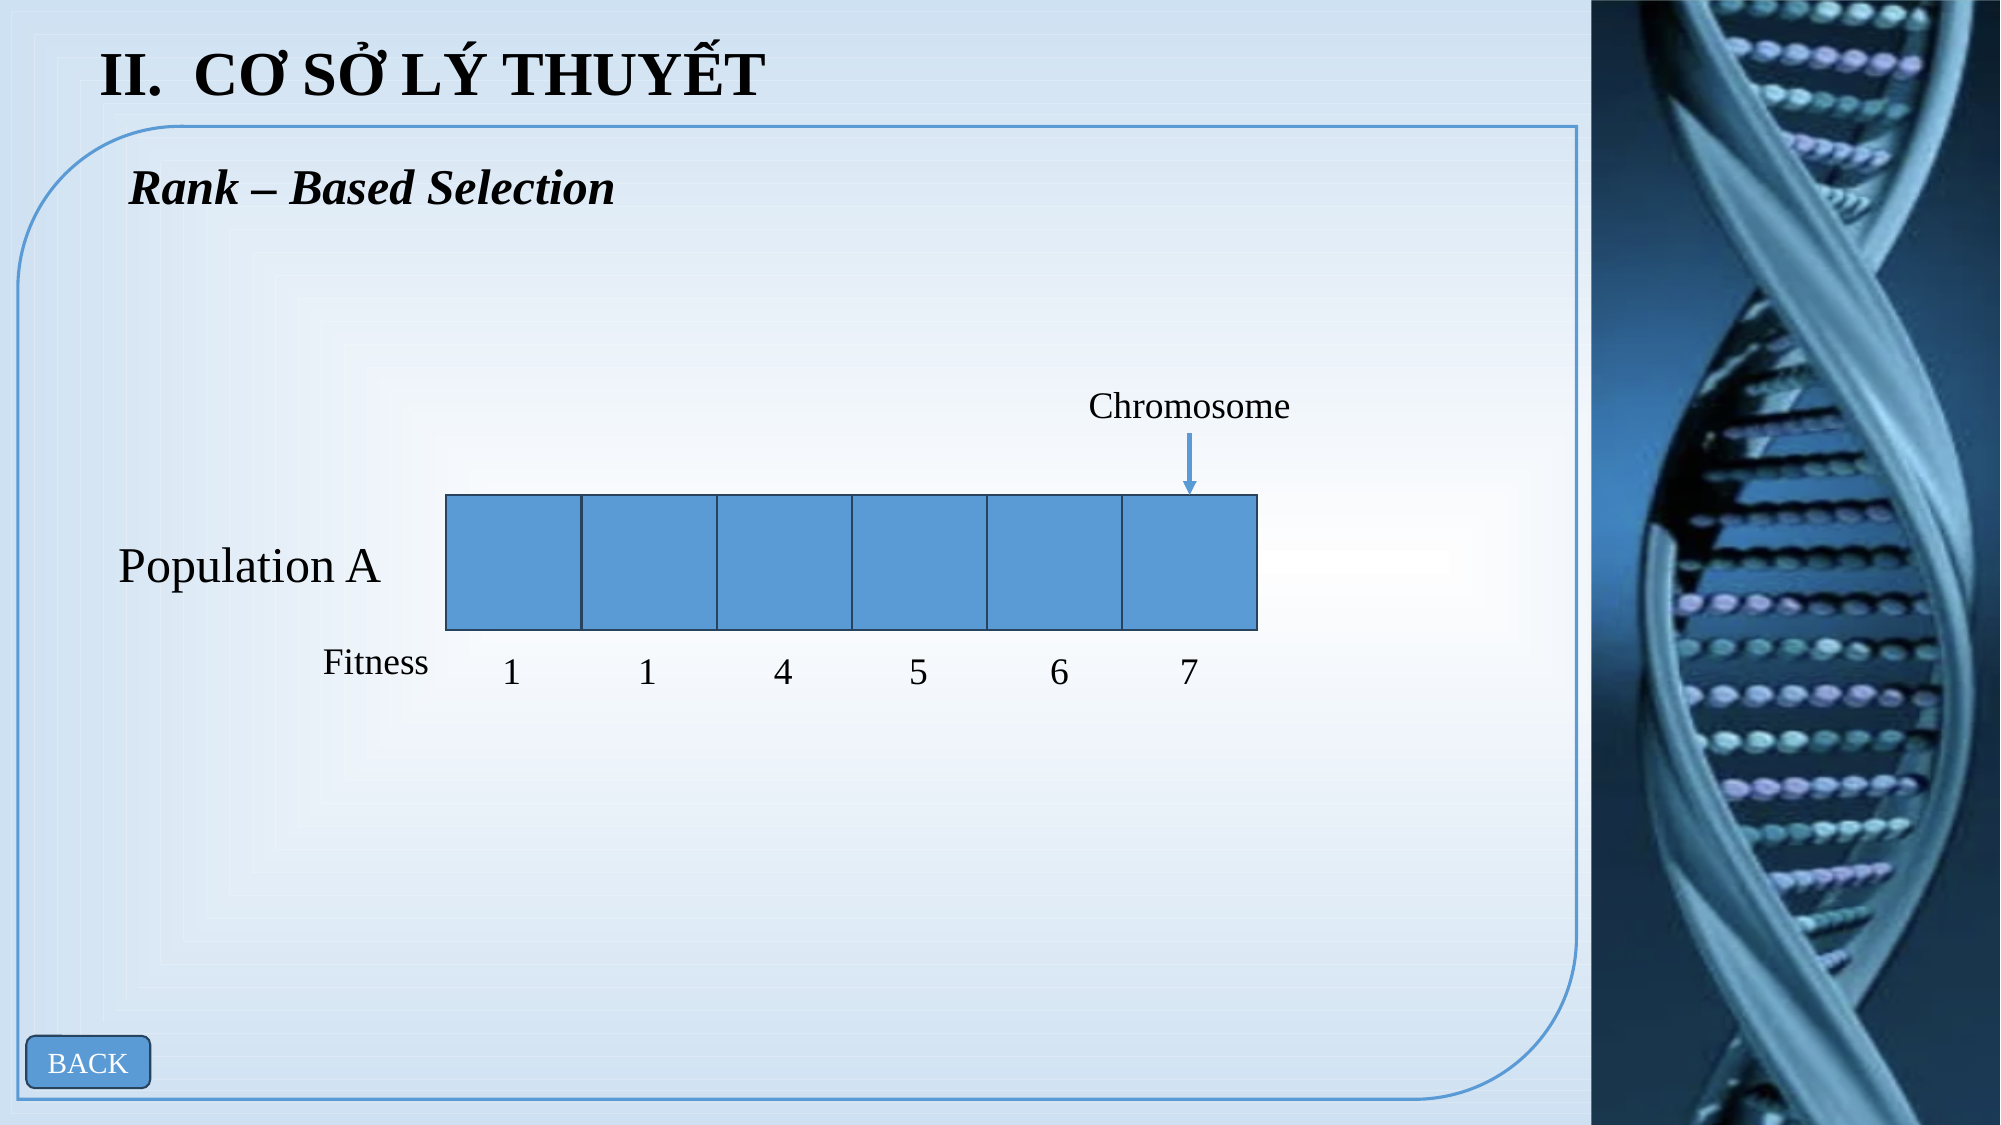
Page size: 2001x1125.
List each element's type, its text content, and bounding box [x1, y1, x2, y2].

text_box 1 [623, 639, 672, 700]
text_box . [16, 124, 1579, 1101]
text_box Chromosome [1073, 373, 1306, 434]
text_box 7 [1165, 639, 1214, 700]
text_box BACK [25, 1034, 152, 1090]
text_box [1121, 494, 1258, 631]
text_box [445, 494, 581, 631]
text_box [581, 494, 716, 631]
text_box 6 [1035, 639, 1084, 700]
text_box [986, 494, 1121, 631]
text_box Fitness [308, 629, 445, 690]
text_box [716, 494, 853, 631]
text_box CƠ SỞ LÝ THUYẾT [84, 25, 1372, 116]
text_box 1 [487, 639, 537, 700]
text_box [853, 494, 986, 631]
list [1591, 0, 2000, 1125]
text_box Population A [104, 524, 397, 600]
text_box 4 [759, 639, 808, 700]
text_box 5 [894, 639, 943, 700]
text_box Rank – Based Selection [113, 146, 646, 235]
